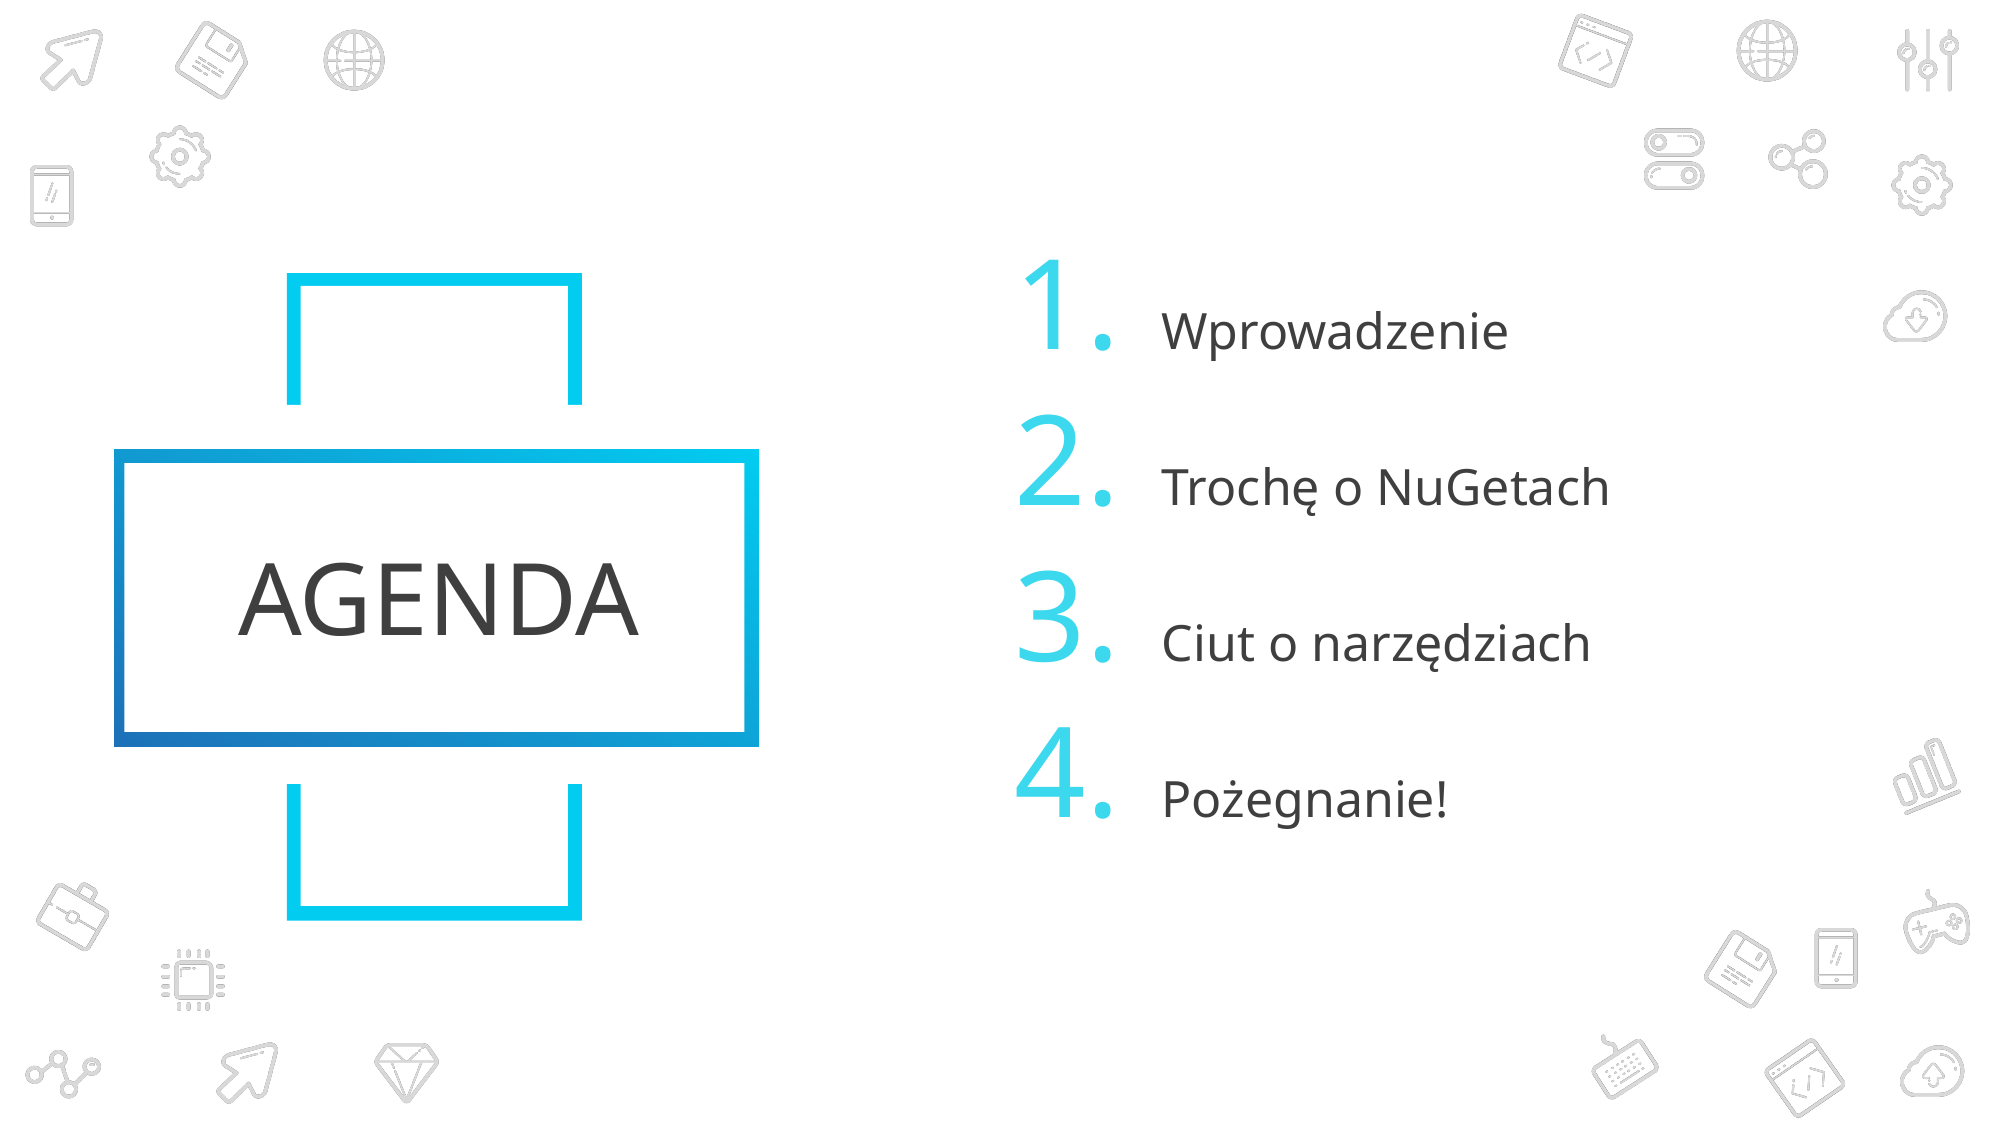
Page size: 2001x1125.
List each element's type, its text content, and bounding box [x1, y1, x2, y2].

picture [1553, 8, 1638, 92]
picture [1898, 1037, 1966, 1105]
picture [1888, 151, 1956, 219]
picture [1573, 1034, 1665, 1106]
picture [1894, 26, 1962, 94]
picture [1879, 732, 1965, 819]
picture [37, 26, 106, 94]
picture [18, 1026, 108, 1115]
picture [168, 14, 260, 106]
picture [1895, 879, 1976, 960]
picture [146, 122, 214, 191]
picture [1733, 16, 1801, 85]
picture [30, 866, 121, 958]
picture [17, 161, 86, 230]
picture [320, 26, 388, 94]
list Wprowadzenie Trochę o NuGetach Ciut o narzędziach Pożegnanie! [999, 92, 1876, 1034]
picture [159, 946, 227, 1014]
picture [1758, 1034, 1852, 1124]
picture [372, 1039, 441, 1107]
picture [213, 1039, 281, 1107]
picture [1881, 282, 1949, 350]
